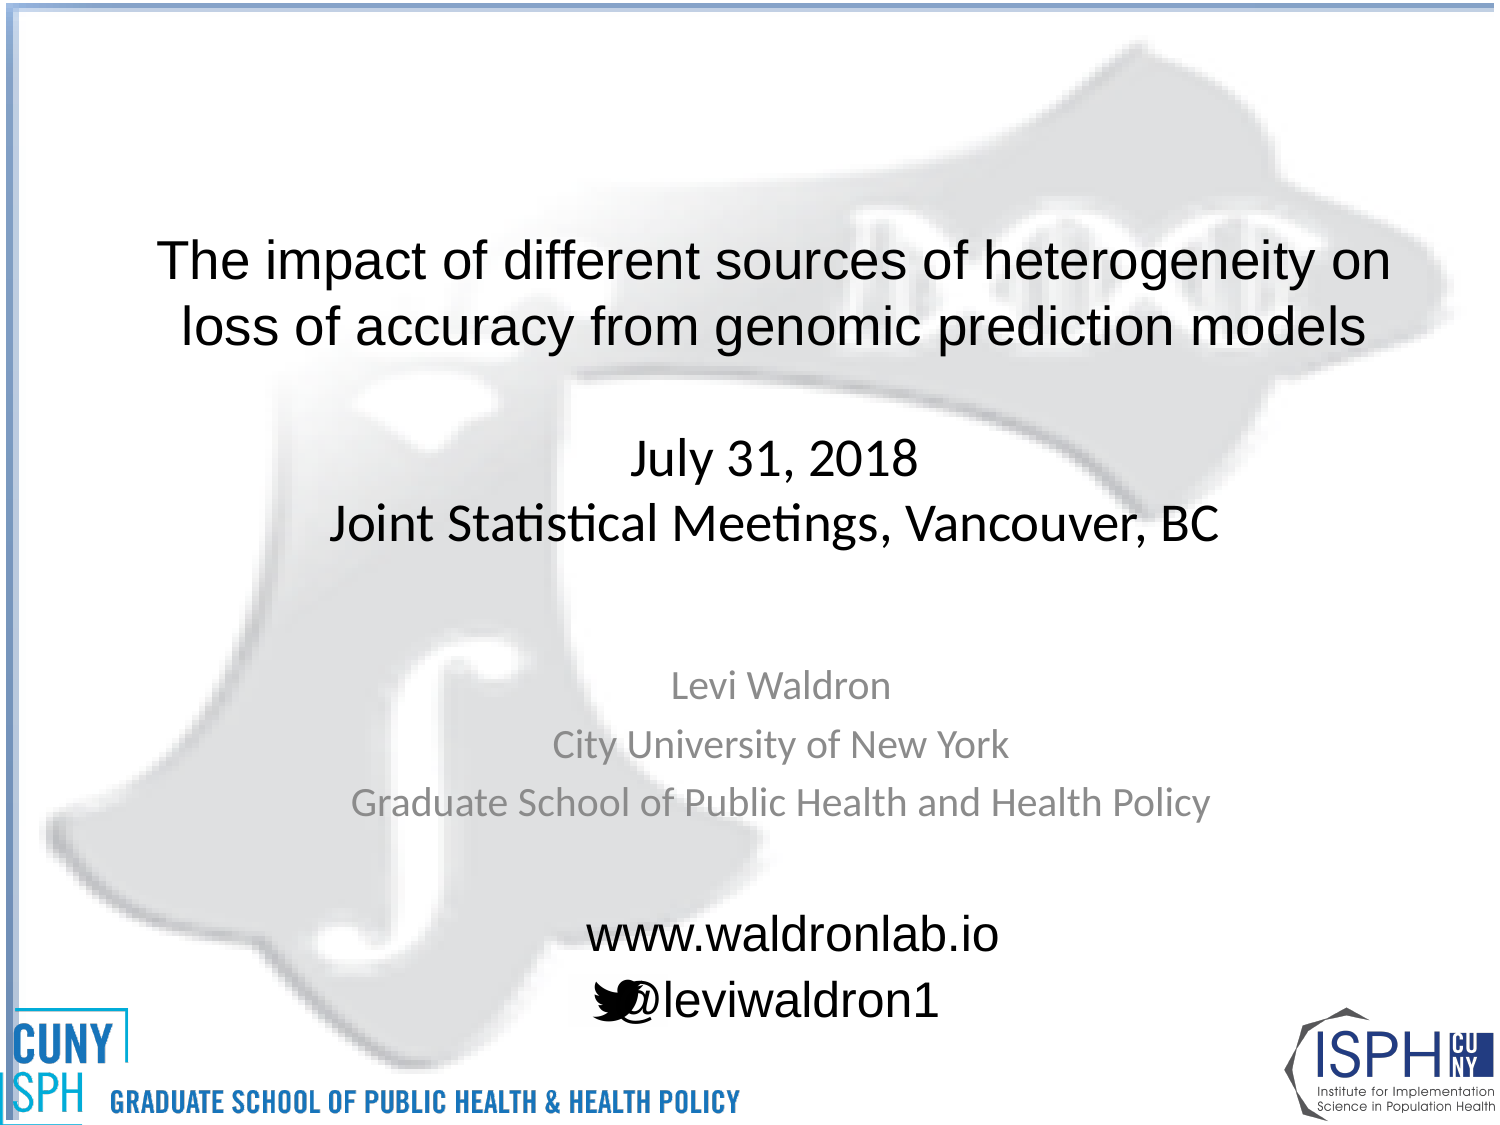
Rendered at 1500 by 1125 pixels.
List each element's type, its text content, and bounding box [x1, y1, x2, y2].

subtitle Levi Waldron City University of New York Graduate School of Public Health and Health Policy [200, 650, 1363, 846]
title The impact of different sources of heterogeneity on loss of accuracy from genomic prediction models July 31, 2018 Joint Statistical Meetings, Vancouver, BC [137, 187, 1413, 590]
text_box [568, 960, 908, 1027]
text_box www.waldronlab.io [571, 894, 1015, 970]
picture [0, 0, 1500, 1125]
